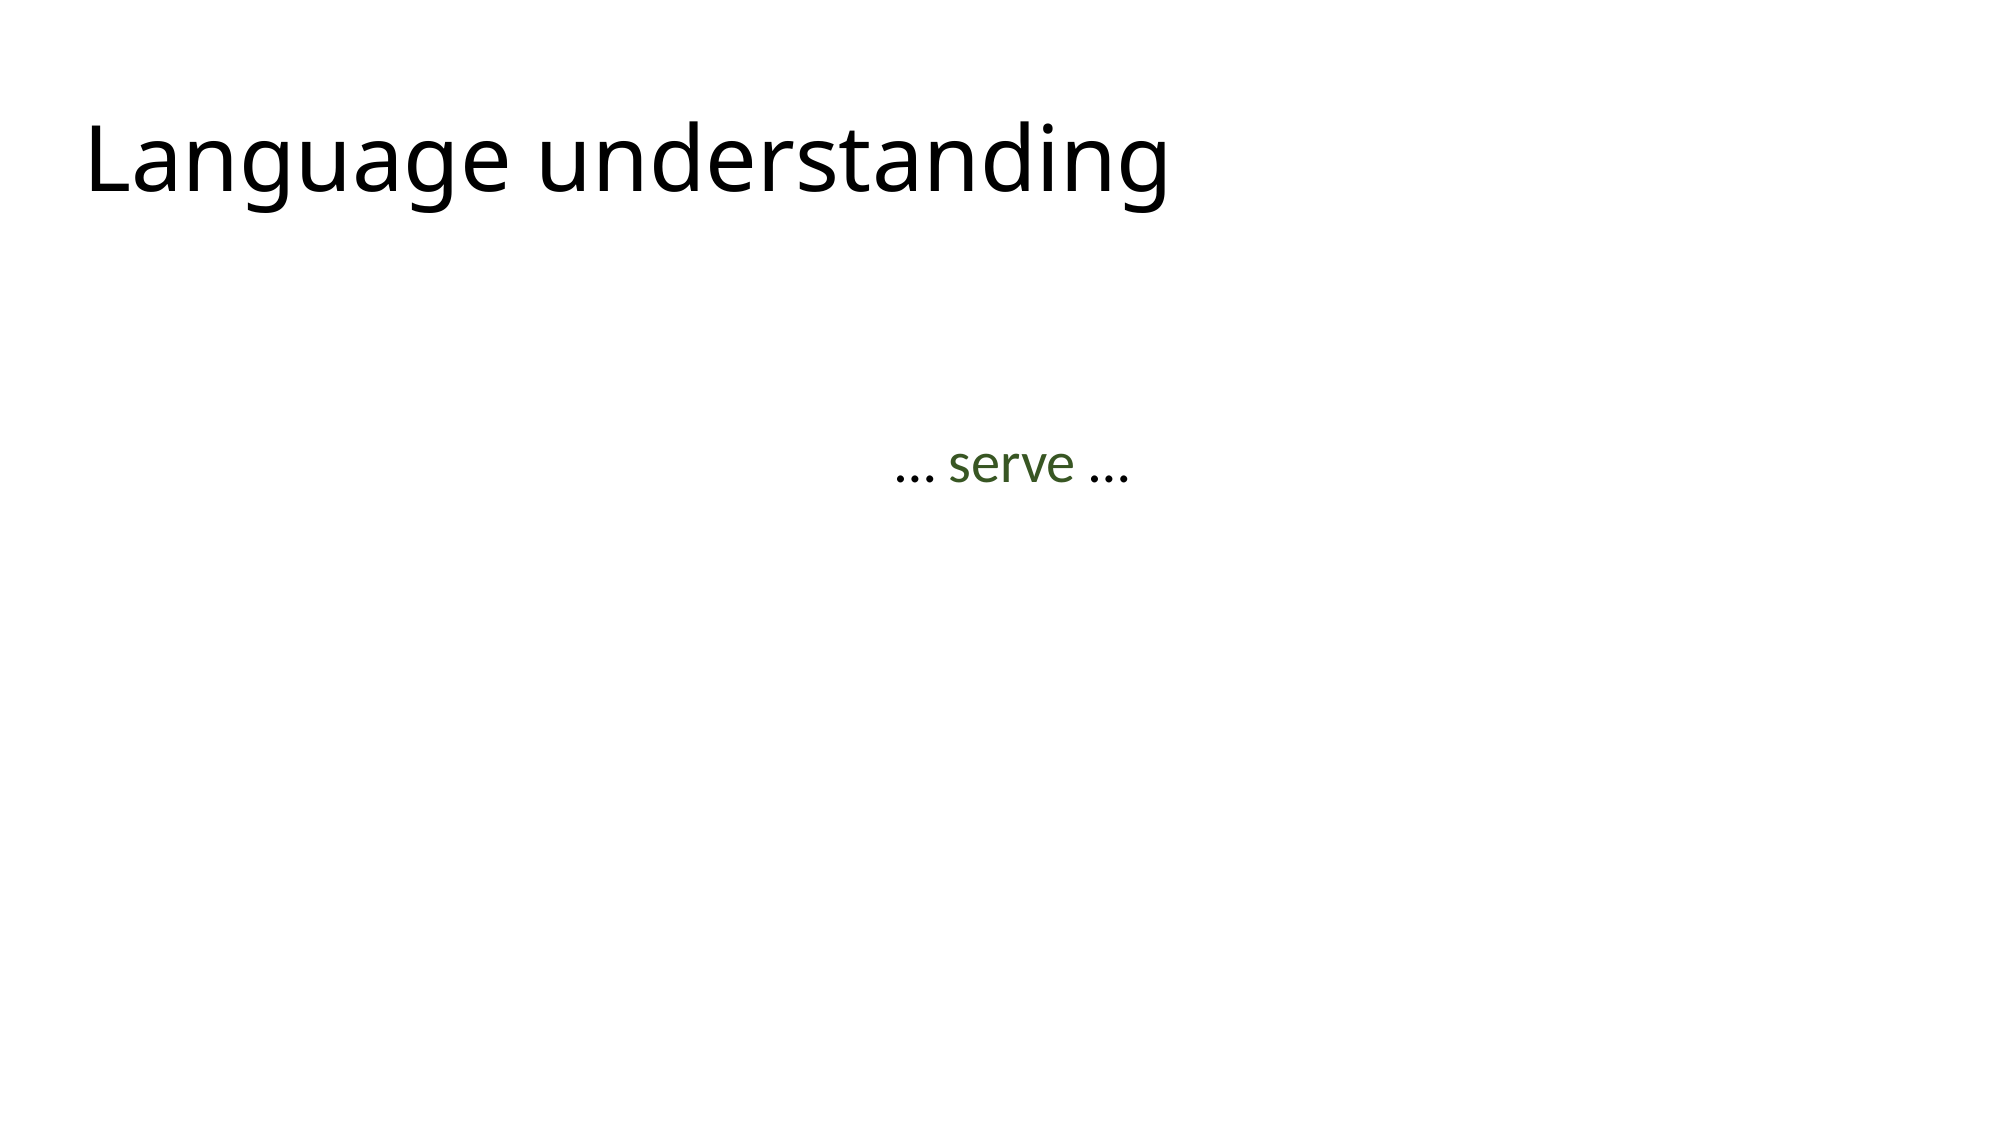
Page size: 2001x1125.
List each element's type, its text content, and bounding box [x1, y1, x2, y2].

list … serve … [68, 417, 1932, 1000]
title Language understanding [68, 97, 1932, 223]
